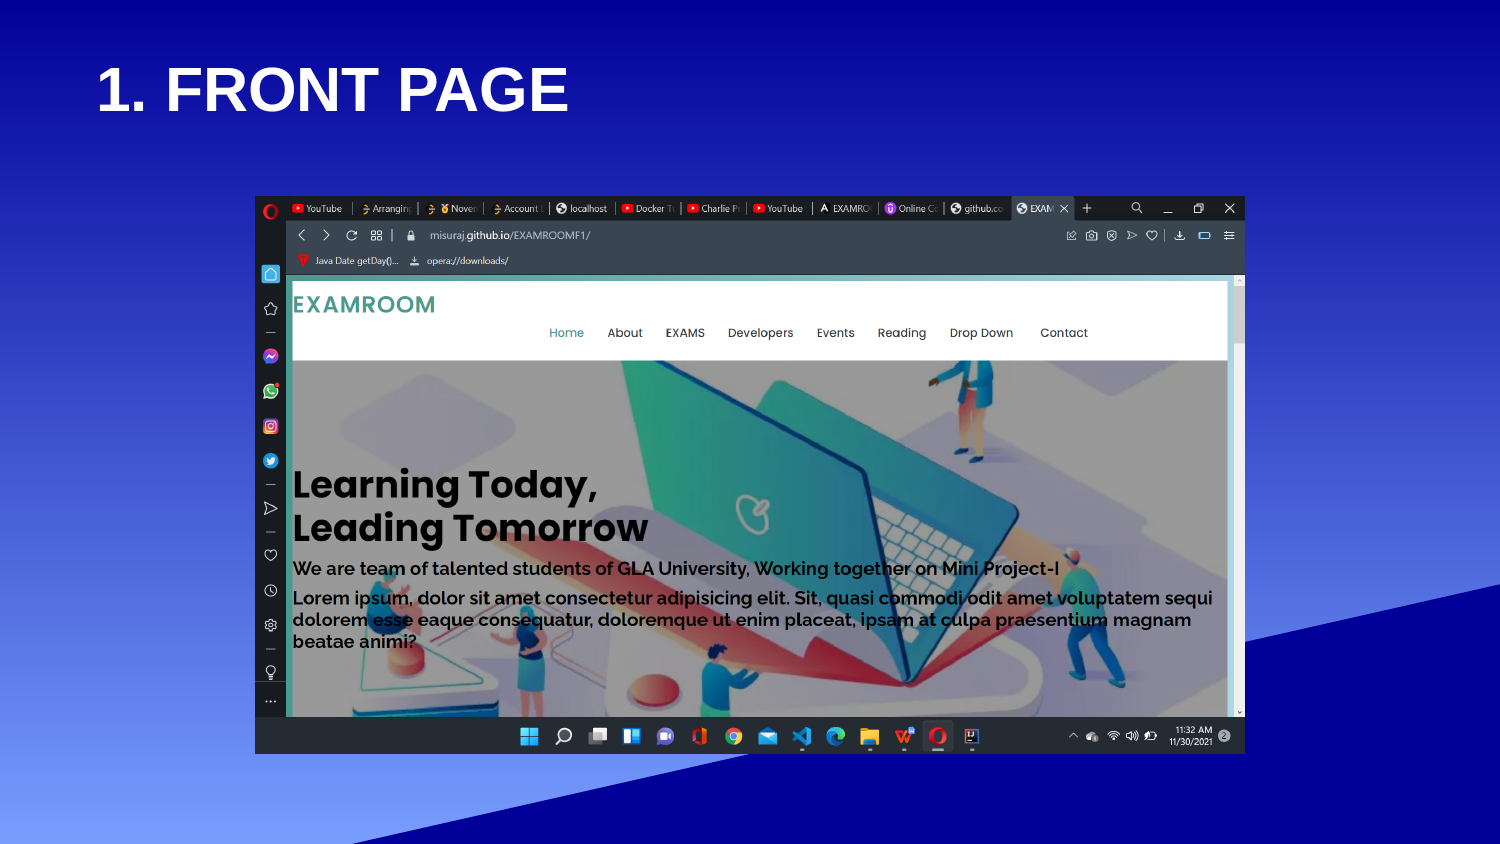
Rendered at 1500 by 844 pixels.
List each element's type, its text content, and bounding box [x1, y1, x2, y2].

title FRONT PAGE [74, 33, 1426, 175]
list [254, 196, 1245, 754]
